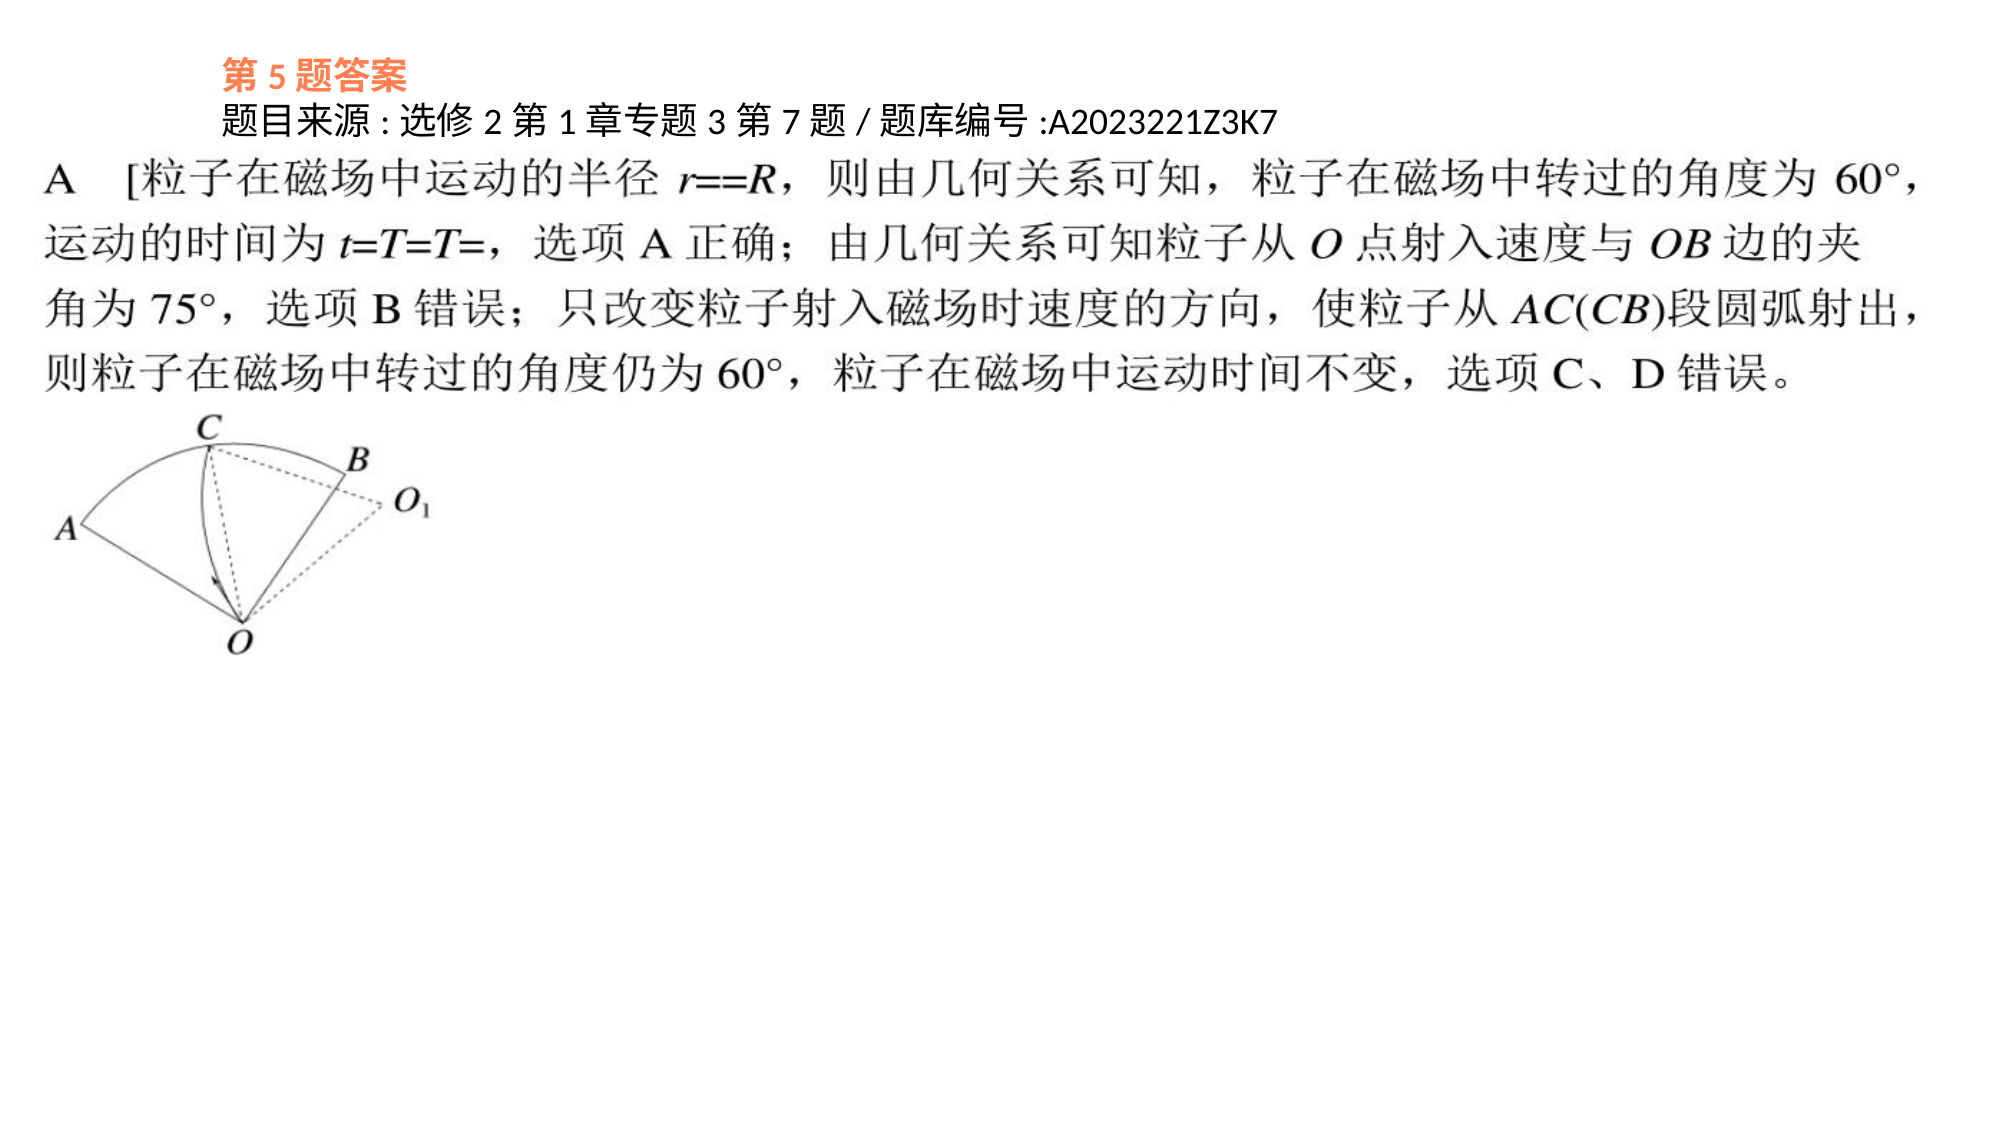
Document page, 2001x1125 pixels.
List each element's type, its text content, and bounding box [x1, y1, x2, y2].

picture [0, 149, 1949, 1125]
text_box 第5题答案 题目来源:选修2第1章专题3第7题/题库编号:A2023221Z3K7 [206, 0, 1294, 148]
